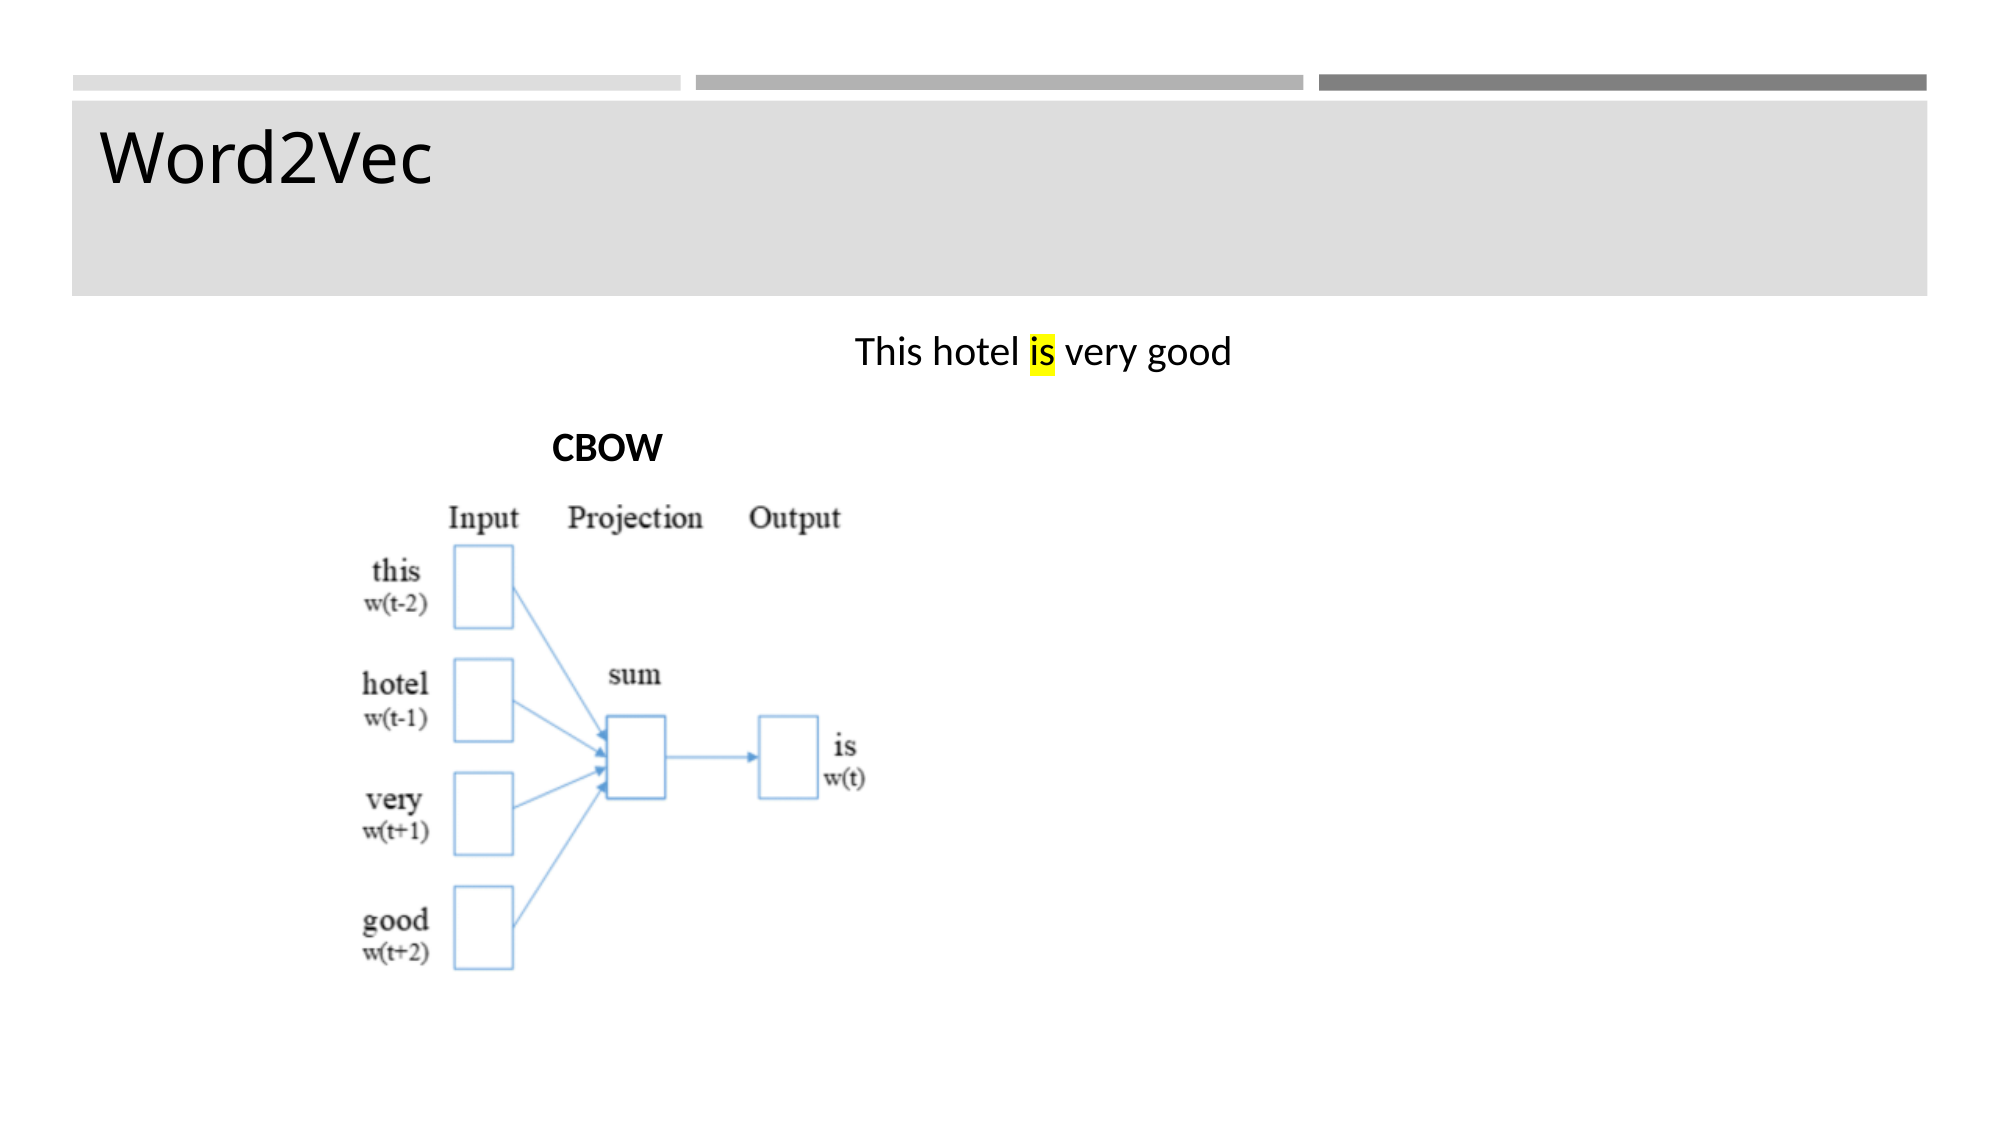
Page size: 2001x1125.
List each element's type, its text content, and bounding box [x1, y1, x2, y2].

text_box This hotel is very good [824, 316, 1263, 382]
picture [361, 504, 897, 982]
text_box CBOW [537, 412, 850, 477]
text_box Word2Vec [99, 112, 1698, 198]
